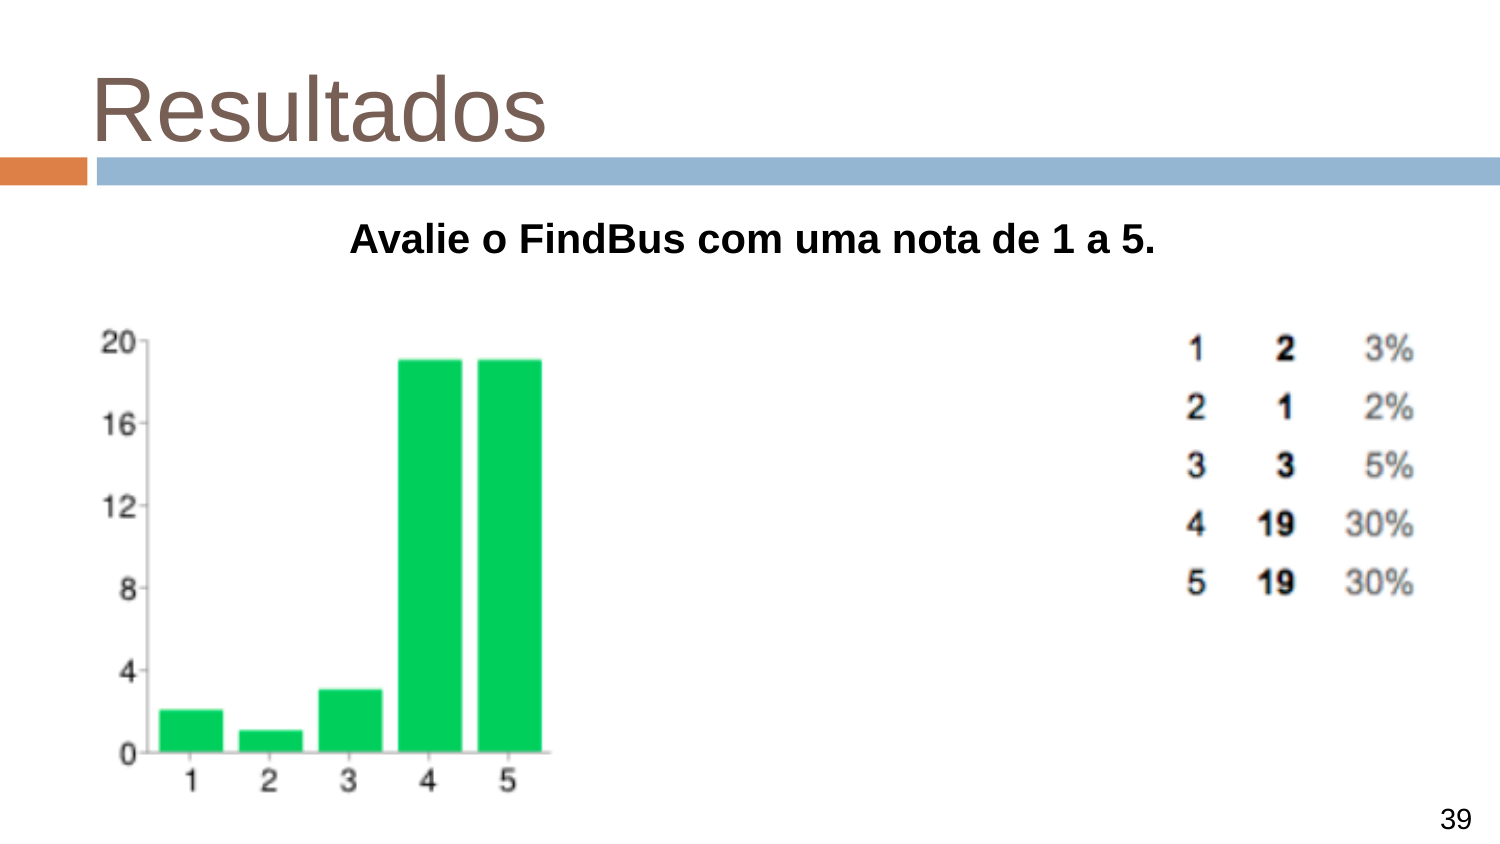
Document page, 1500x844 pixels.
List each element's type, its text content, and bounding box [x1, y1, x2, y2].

text_box 39 [1425, 785, 1500, 832]
picture [65, 281, 1441, 803]
title Resultados [75, 33, 1425, 175]
list Avalie o FindBus com uma nota de 1 a 5. [75, 196, 1425, 280]
